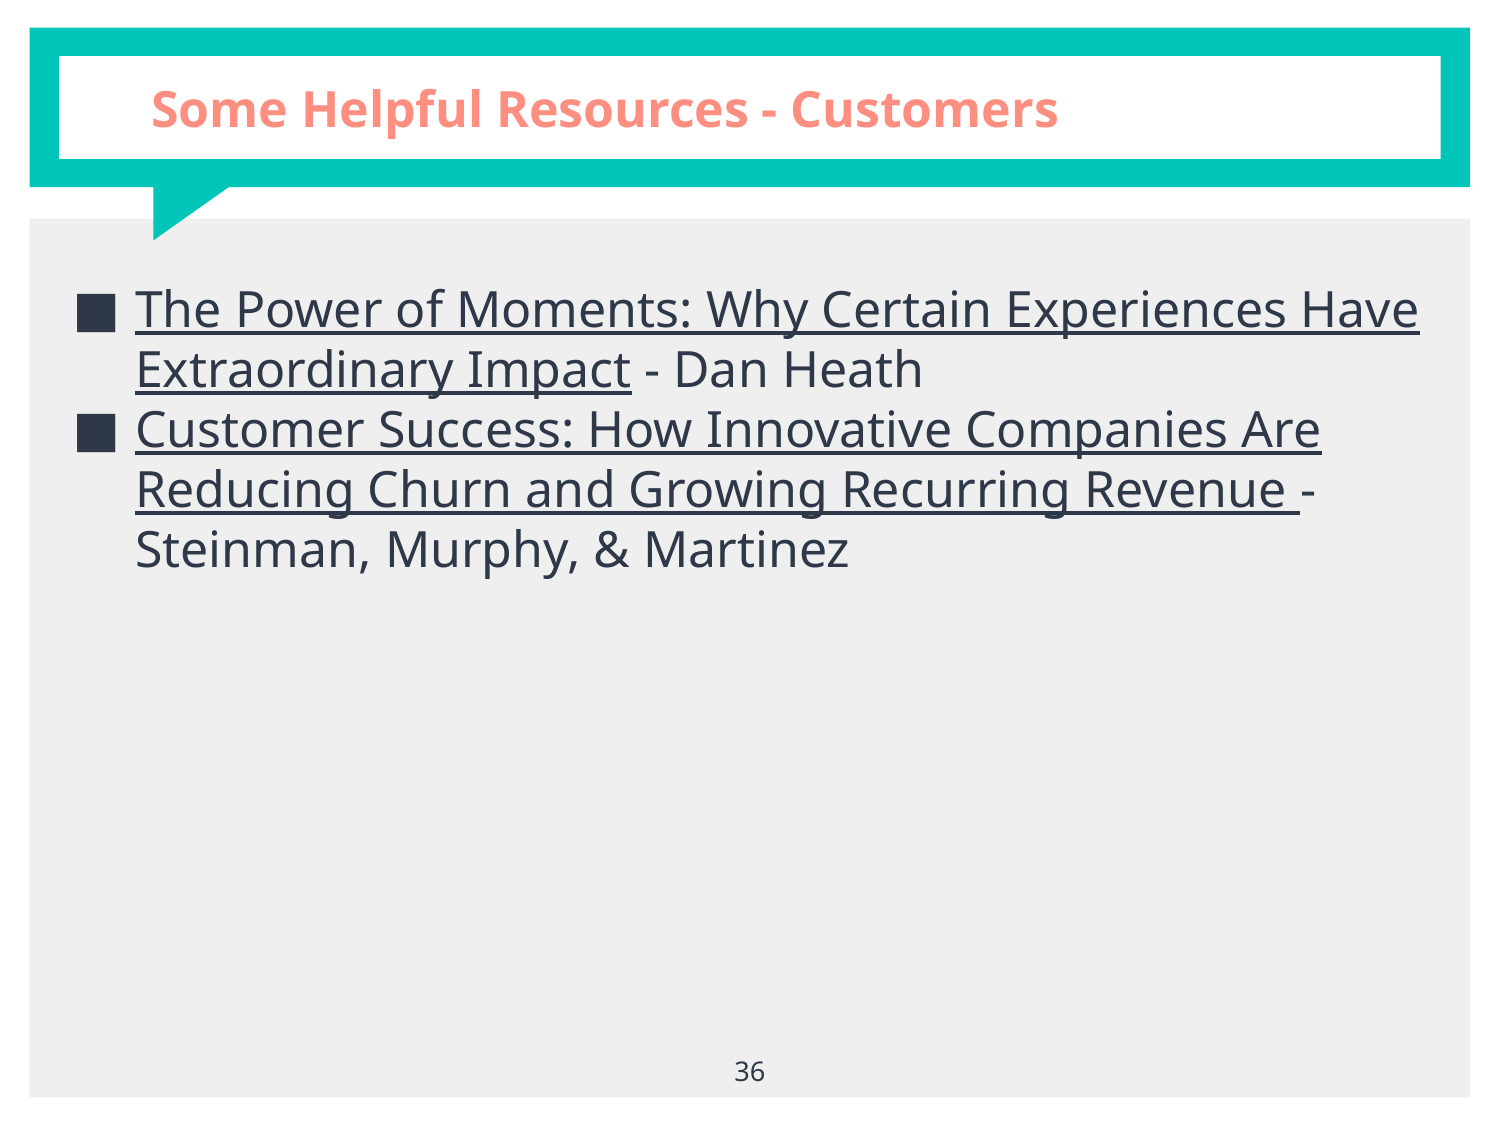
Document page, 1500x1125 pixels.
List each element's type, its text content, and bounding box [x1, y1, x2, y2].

title Some Helpful Resources - Customers [136, 27, 1441, 188]
slide_number ‹#› [705, 1038, 795, 1125]
list The Power of Moments: Why Certain Experiences Have Extraordinary Impact - Dan Heath Customer Success: How Innovative Companies Are Reducing Churn and Growing Recurring Revenue - Steinman, Murphy, & Martinez [45, 262, 1476, 1078]
